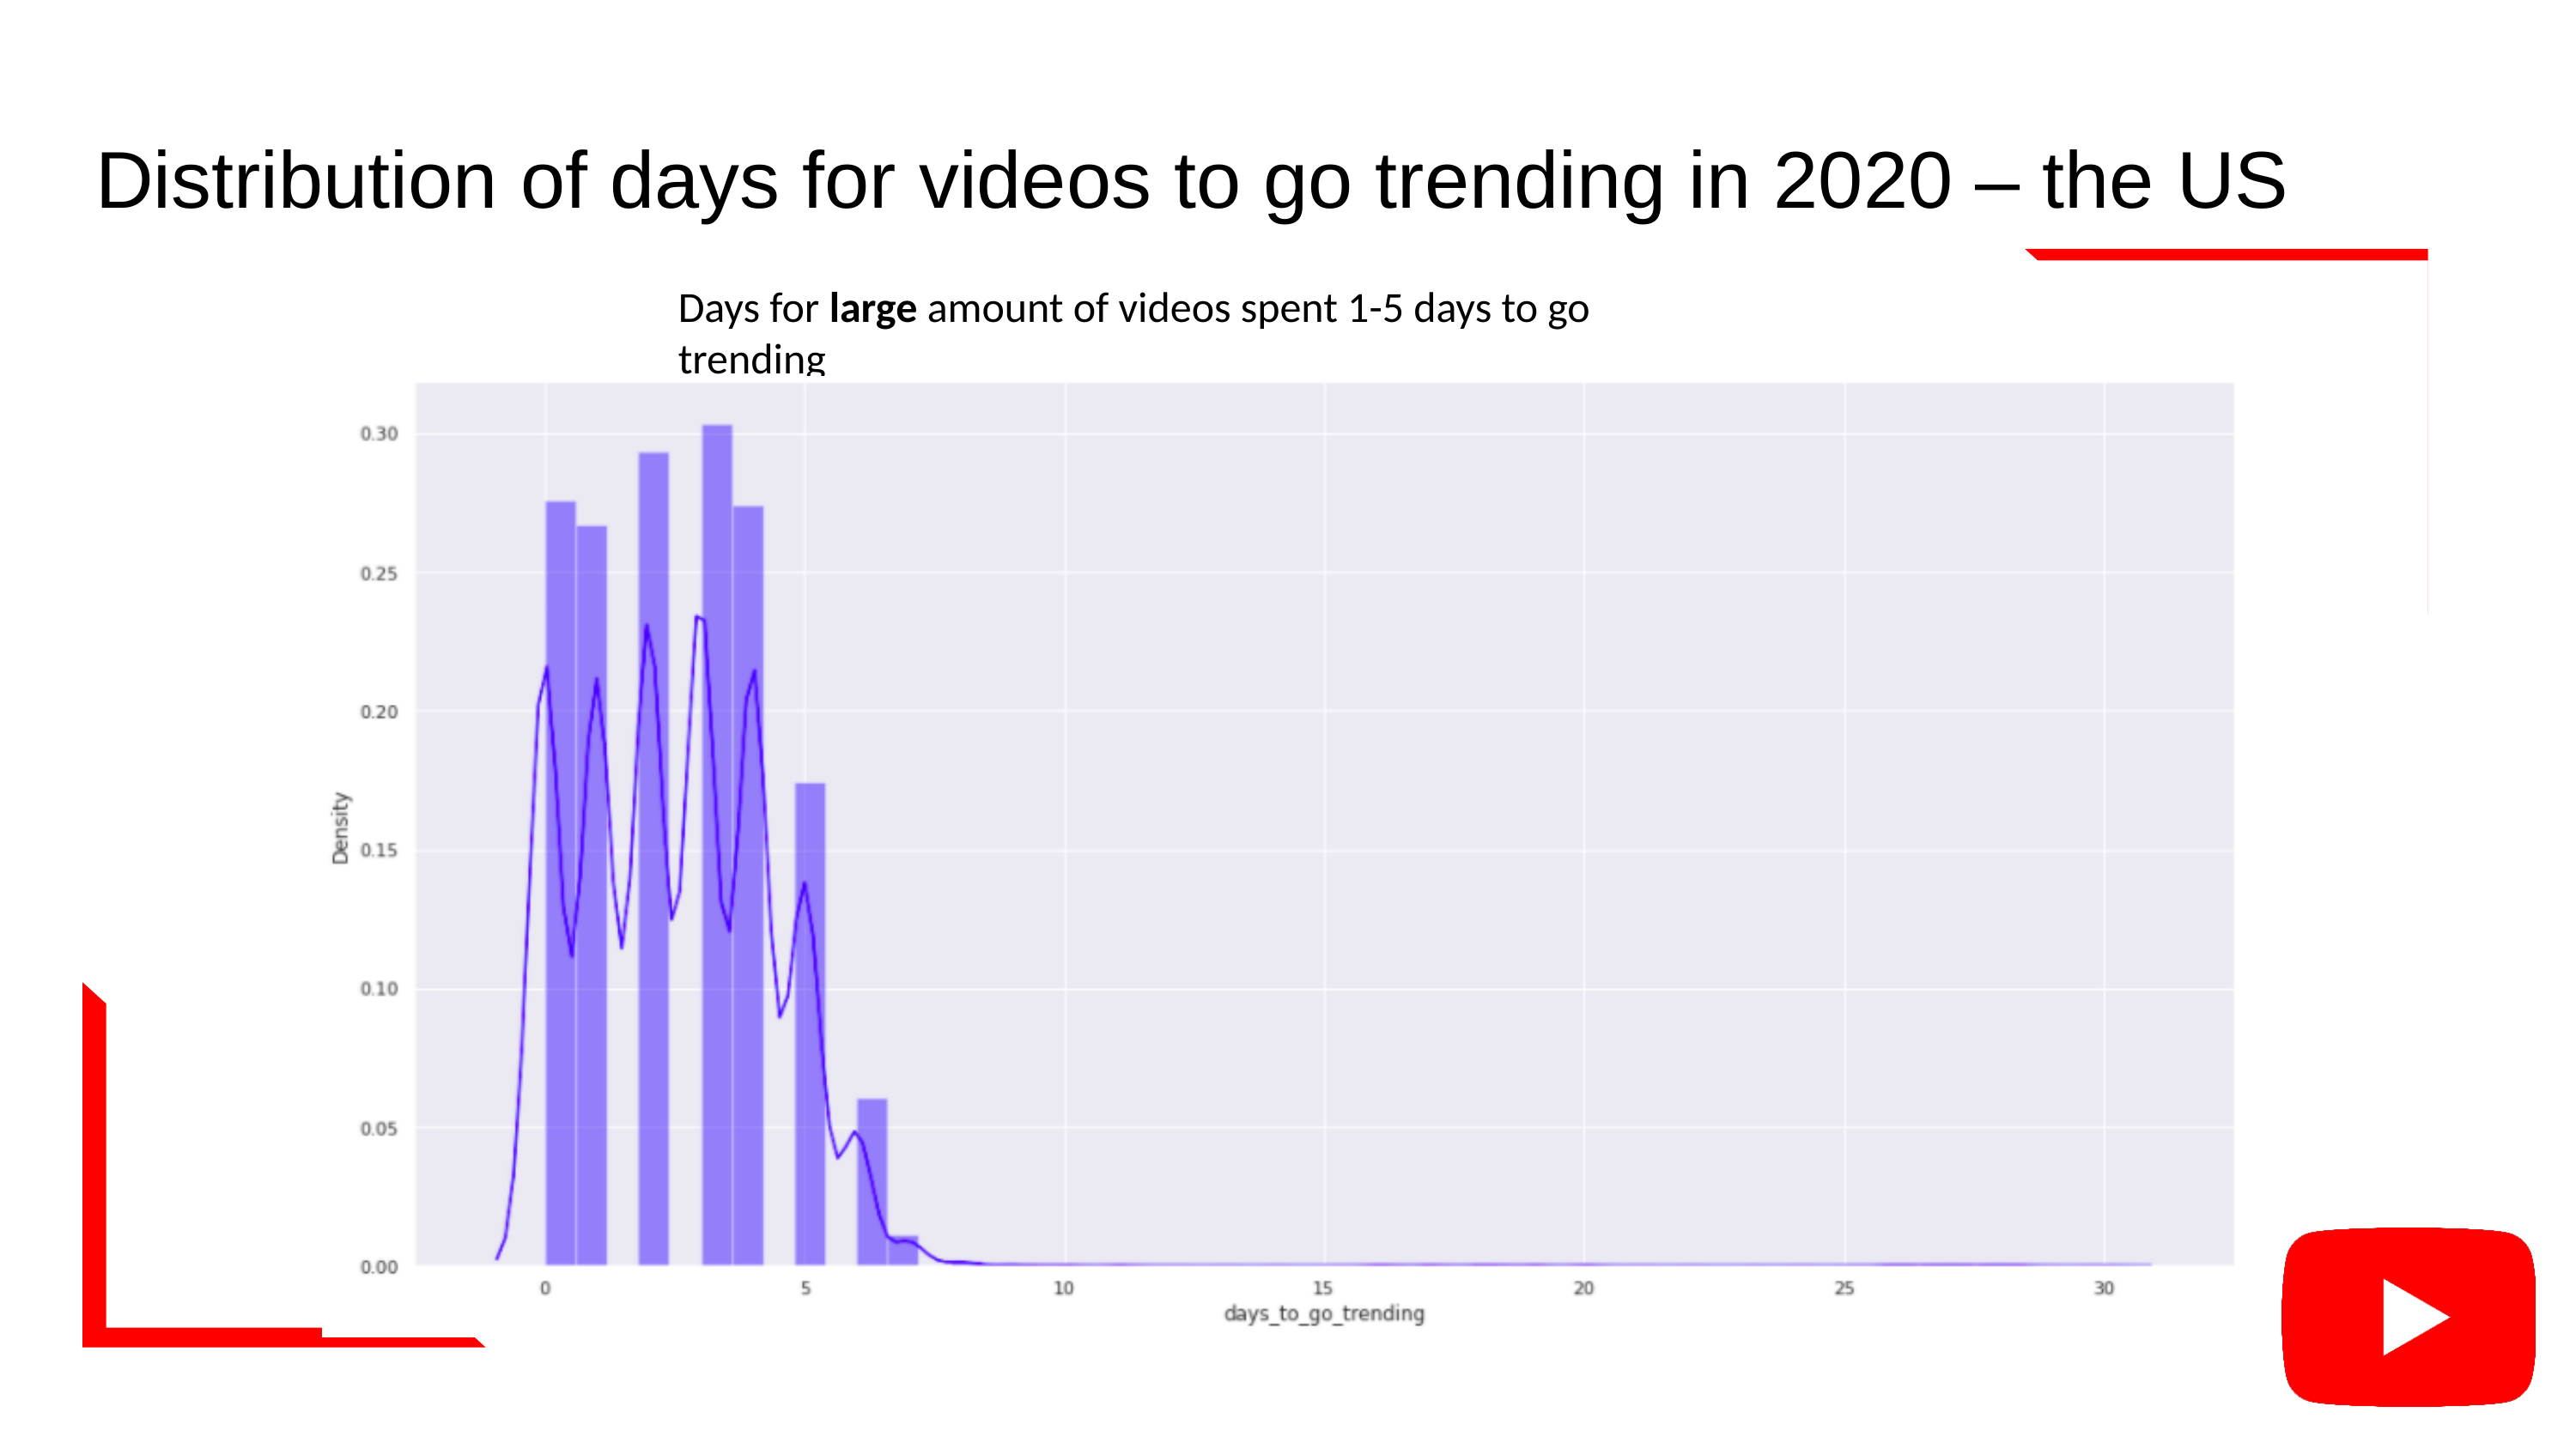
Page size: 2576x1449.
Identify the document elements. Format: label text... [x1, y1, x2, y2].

text_box Days for large amount of videos spent 1-5 days to go trending [665, 273, 1641, 376]
title Distribution of days for videos to go trending in 2020 – the US [82, 111, 2458, 253]
text_box [2028, 253, 2429, 615]
picture [321, 376, 2253, 1338]
picture [2281, 1228, 2536, 1407]
text_box [82, 979, 489, 1349]
